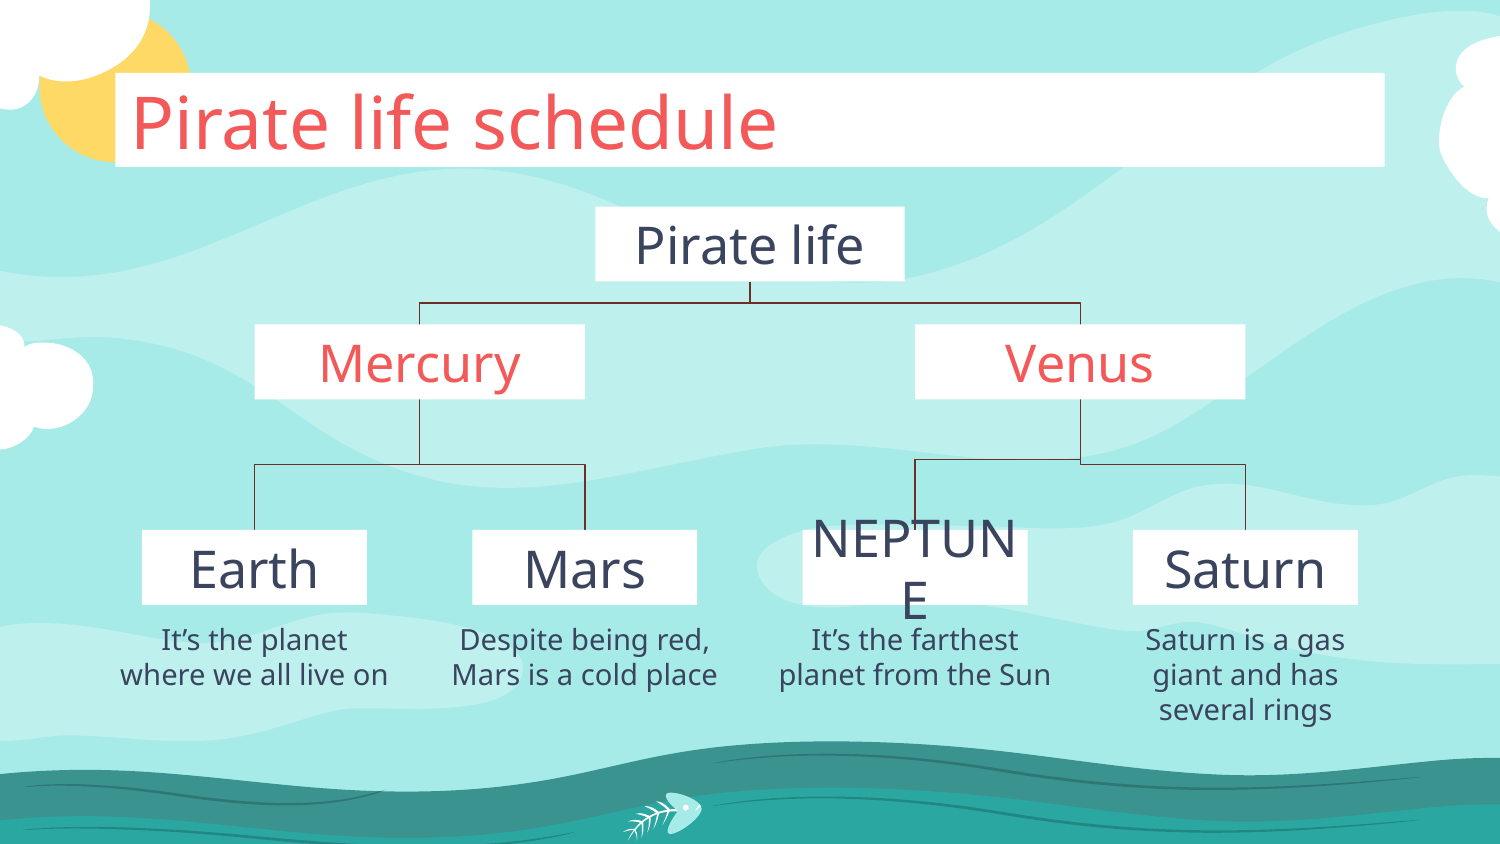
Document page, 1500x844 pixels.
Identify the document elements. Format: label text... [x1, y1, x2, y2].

title Pirate life schedule [115, 72, 1385, 167]
text_box Earth [141, 529, 367, 605]
text_box Mars [472, 529, 698, 605]
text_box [271, 381, 403, 548]
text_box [1097, 381, 1229, 548]
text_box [563, 137, 607, 469]
text_box Saturn is a gas giant and has several rings [1107, 606, 1384, 711]
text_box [916, 520, 927, 525]
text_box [436, 381, 568, 548]
text_box It’s the planet where we all live on [116, 606, 393, 711]
text_box Despite being red, Mars is a cold place [447, 606, 723, 711]
text_box Venus [941, 324, 1246, 400]
text_box NEPTUNE [802, 529, 1028, 605]
text_box Saturn [1132, 529, 1358, 605]
text_box Pirate life [611, 206, 888, 282]
text_box It’s the farthest planet from the Sun [777, 606, 1053, 711]
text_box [932, 381, 1064, 548]
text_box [893, 137, 937, 469]
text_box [817, 520, 824, 527]
text_box Mercury [254, 324, 557, 400]
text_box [857, 520, 876, 524]
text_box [886, 520, 905, 524]
